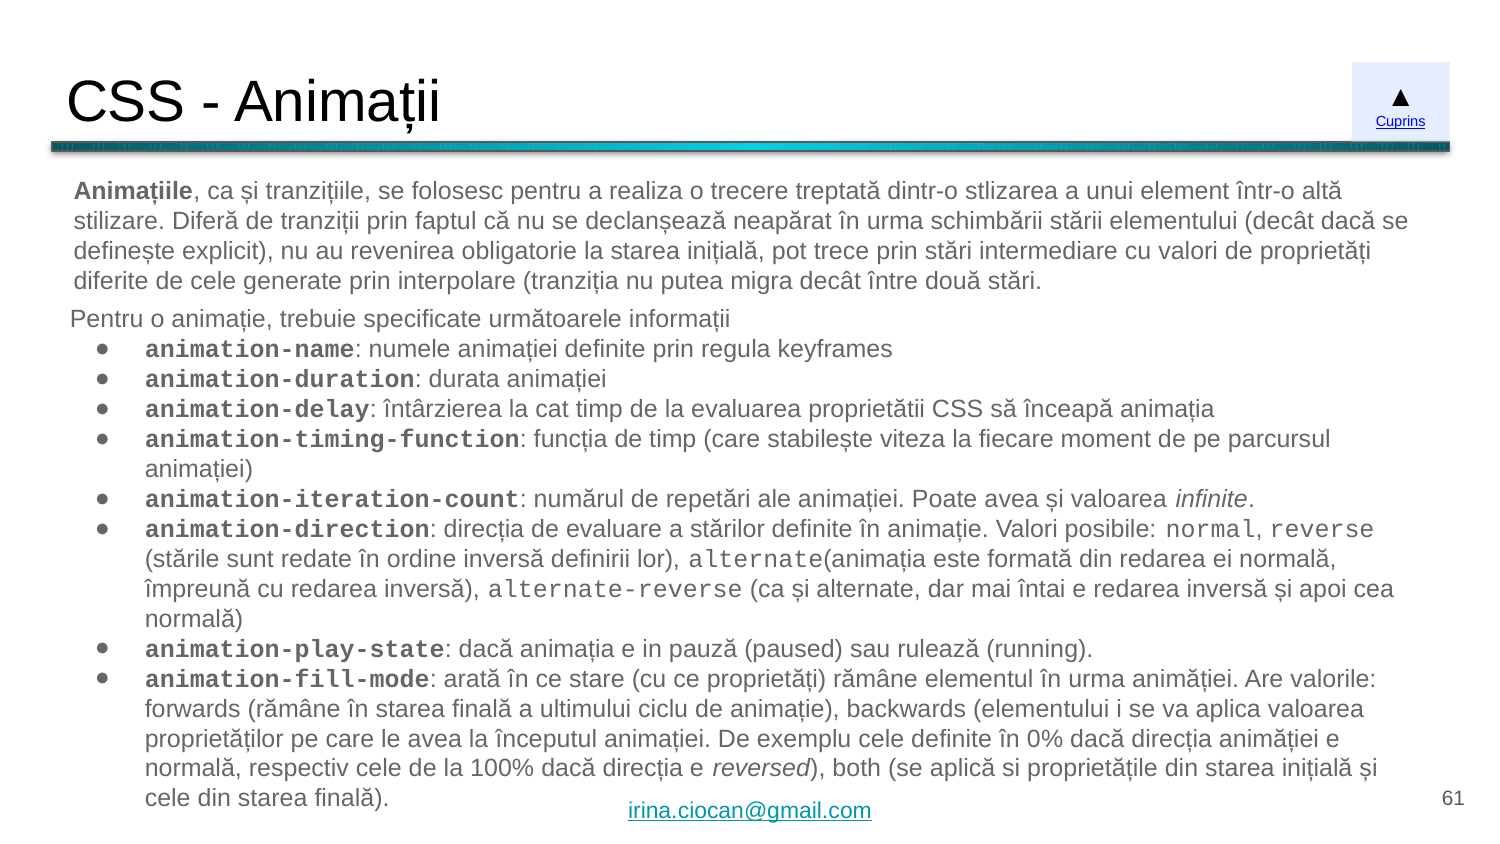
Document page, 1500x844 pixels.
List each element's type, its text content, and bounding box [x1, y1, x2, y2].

text_box Animațiile, ca și tranzițiile, se folosesc pentru a realiza o trecere treptată dintr-o stlizarea a unui element într-o altă stilizare. Diferă de tranziții prin faptul că nu se declanșează neapărat în urma schimbării stării elementului (decât dacă se definește explicit), nu au revenirea obligatorie la starea inițială, pot trece prin stări intermediare cu valori de proprietăți diferite de cele generate prin interpolare (tranziția nu putea migra decât între două stări. [58, 159, 1449, 301]
title CSS - Animații [51, 48, 1449, 139]
text_box Pentru o animație, trebuie specificate următoarele informații animation-name: numele animației definite prin regula keyframes animation-duration: durata animației animation-delay: întârzierea la cat timp de la evaluarea proprietătii CSS să înceapă animația animation-timing-function: funcția de timp (care stabilește viteza la fiecare moment de pe parcursul animației) animation-iteration-count: numărul de repetări ale animației. Poate avea și valoarea infinite. animation-direction: direcția de evaluare a stărilor definite în animație. Valori posibile: normal, reverse (stările sunt redate în ordine inversă definirii lor), alternate(animația este formată din redarea ei normală, împreună cu redarea inversă), alternate-reverse (ca și alternate, dar mai întai e redarea inversă și apoi cea normală) animation-play-state: dacă animația e in pauză (paused) sau rulează (running). animation-fill-mode: arată în ce stare (cu ce proprietăți) rămâne elementul în urma animăției. Are valorile: forwards (rămâne în starea finală a ultimului ciclu de animație), backwards (elementului i se va aplica valoarea proprietăților pe care le avea la începutul animației. De exemplu cele definite în 0% dacă direcția animăției e normală, respectiv cele de la 100% dacă direcția e reversed), both (se aplică si proprietățile din starea inițială și cele din starea finală). [54, 287, 1445, 780]
text_box [51, 141, 1450, 151]
text_box irina.ciocan@gmail.com [613, 795, 889, 837]
slide_number ‹#› [1389, 764, 1480, 830]
text_box ▲ Cuprins [1351, 62, 1450, 142]
